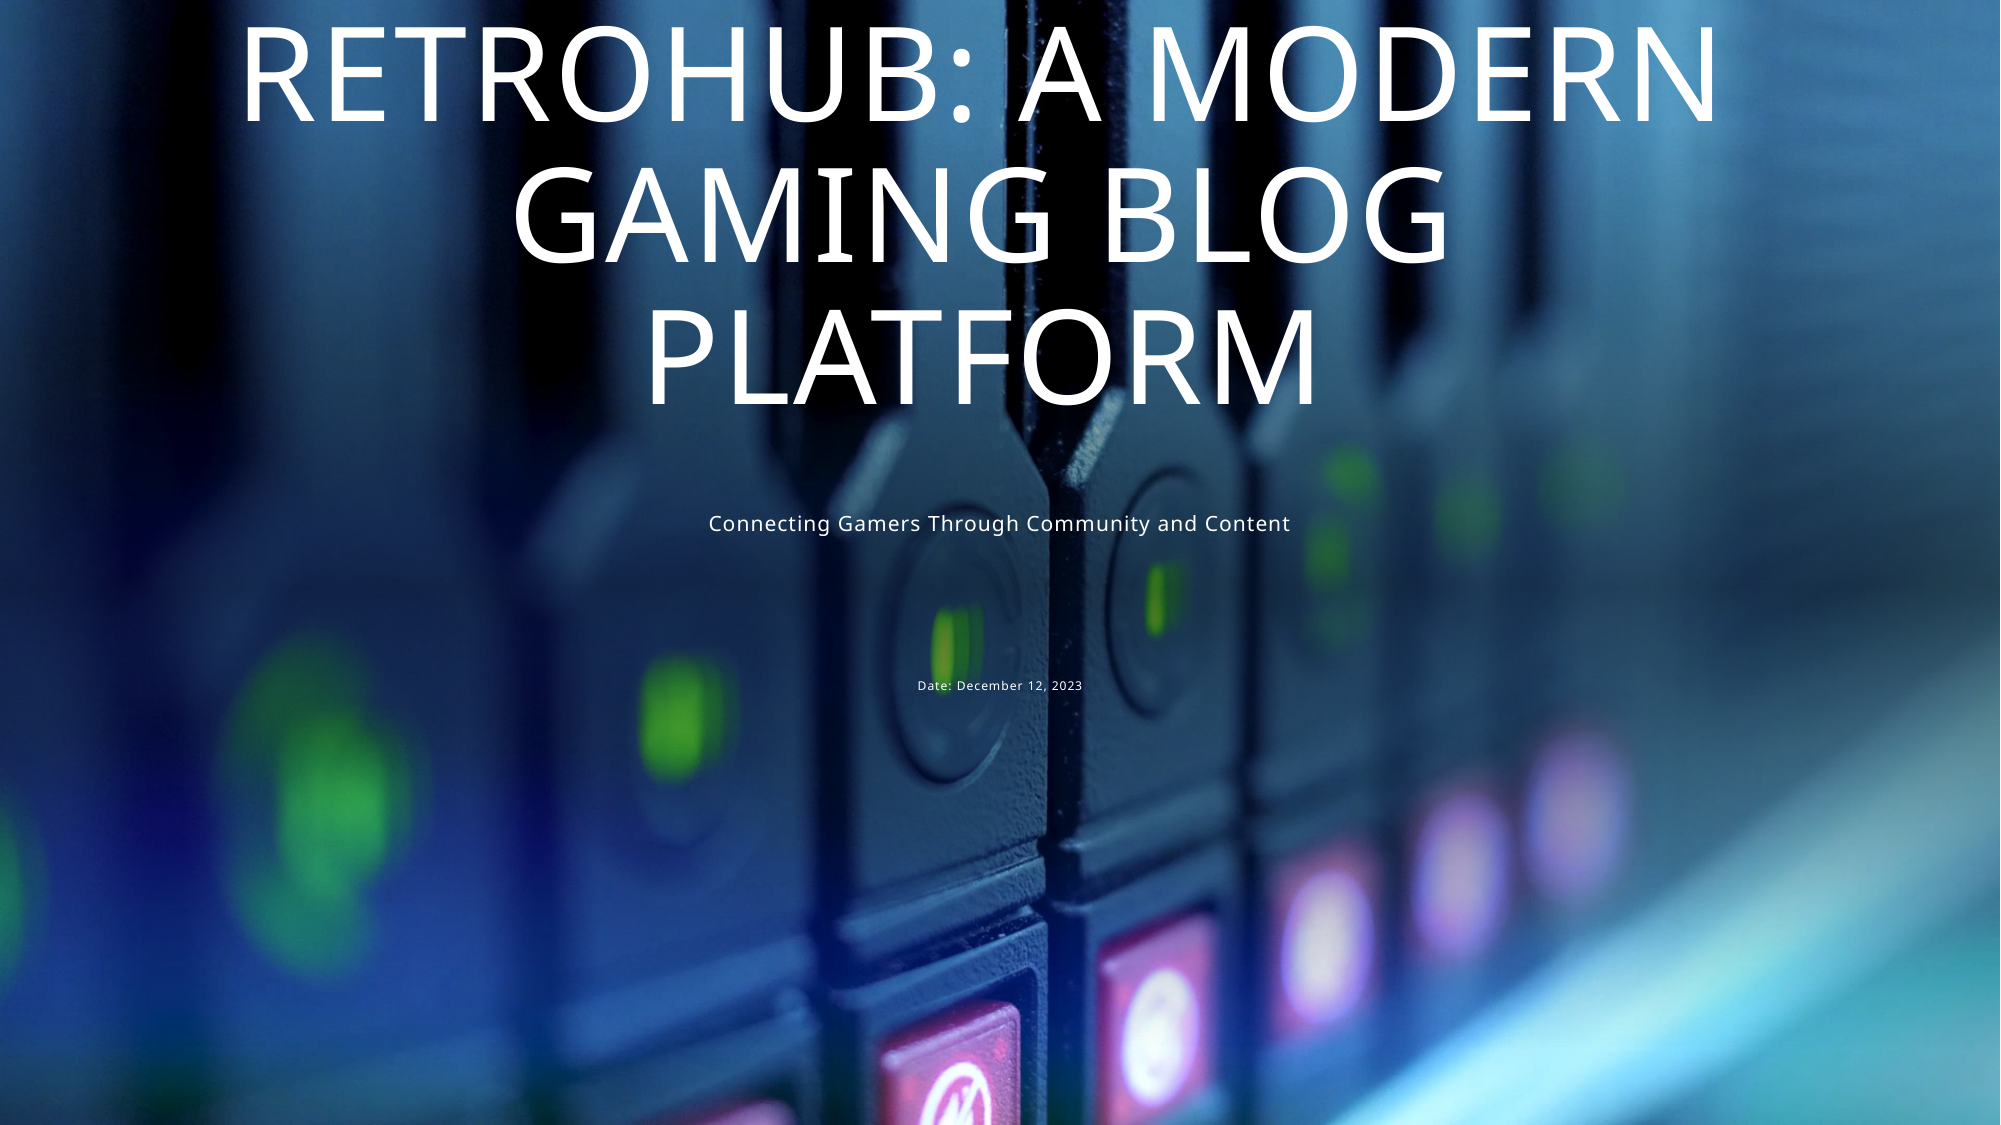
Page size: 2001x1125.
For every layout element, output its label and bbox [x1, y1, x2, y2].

text_box [0, 0, 2000, 1125]
